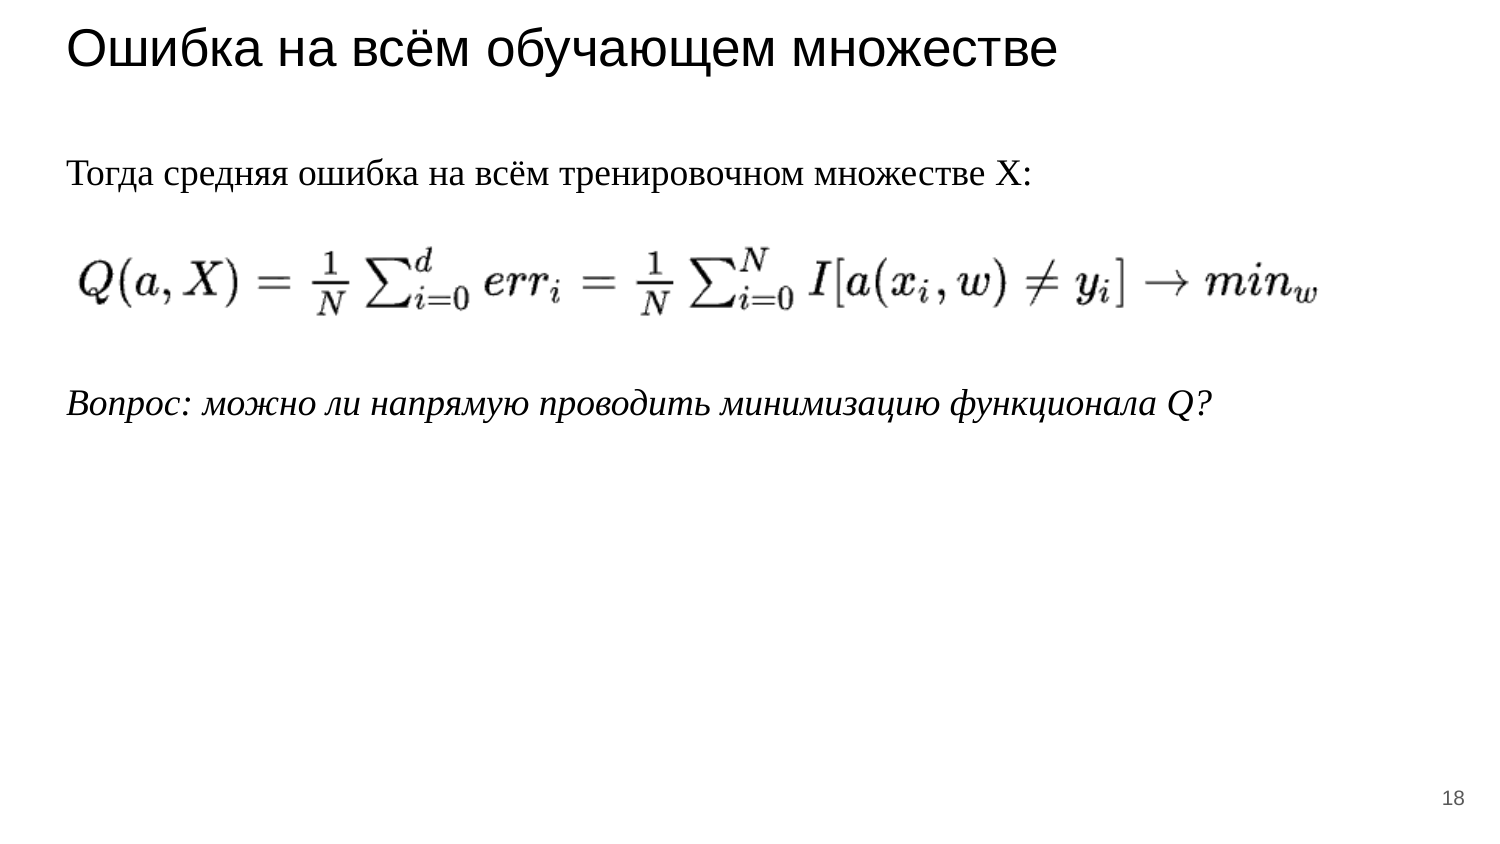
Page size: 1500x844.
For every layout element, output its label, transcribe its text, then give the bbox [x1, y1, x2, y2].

picture [77, 241, 1323, 319]
list Тогда средняя ошибка на всём тренировочном множестве X: Вопрос: можно ли напрямую проводить минимизацию функционала Q? [51, 126, 1449, 687]
title Ошибка на всём обучающем множестве [51, 0, 1449, 92]
slide_number ‹#› [1389, 764, 1480, 830]
